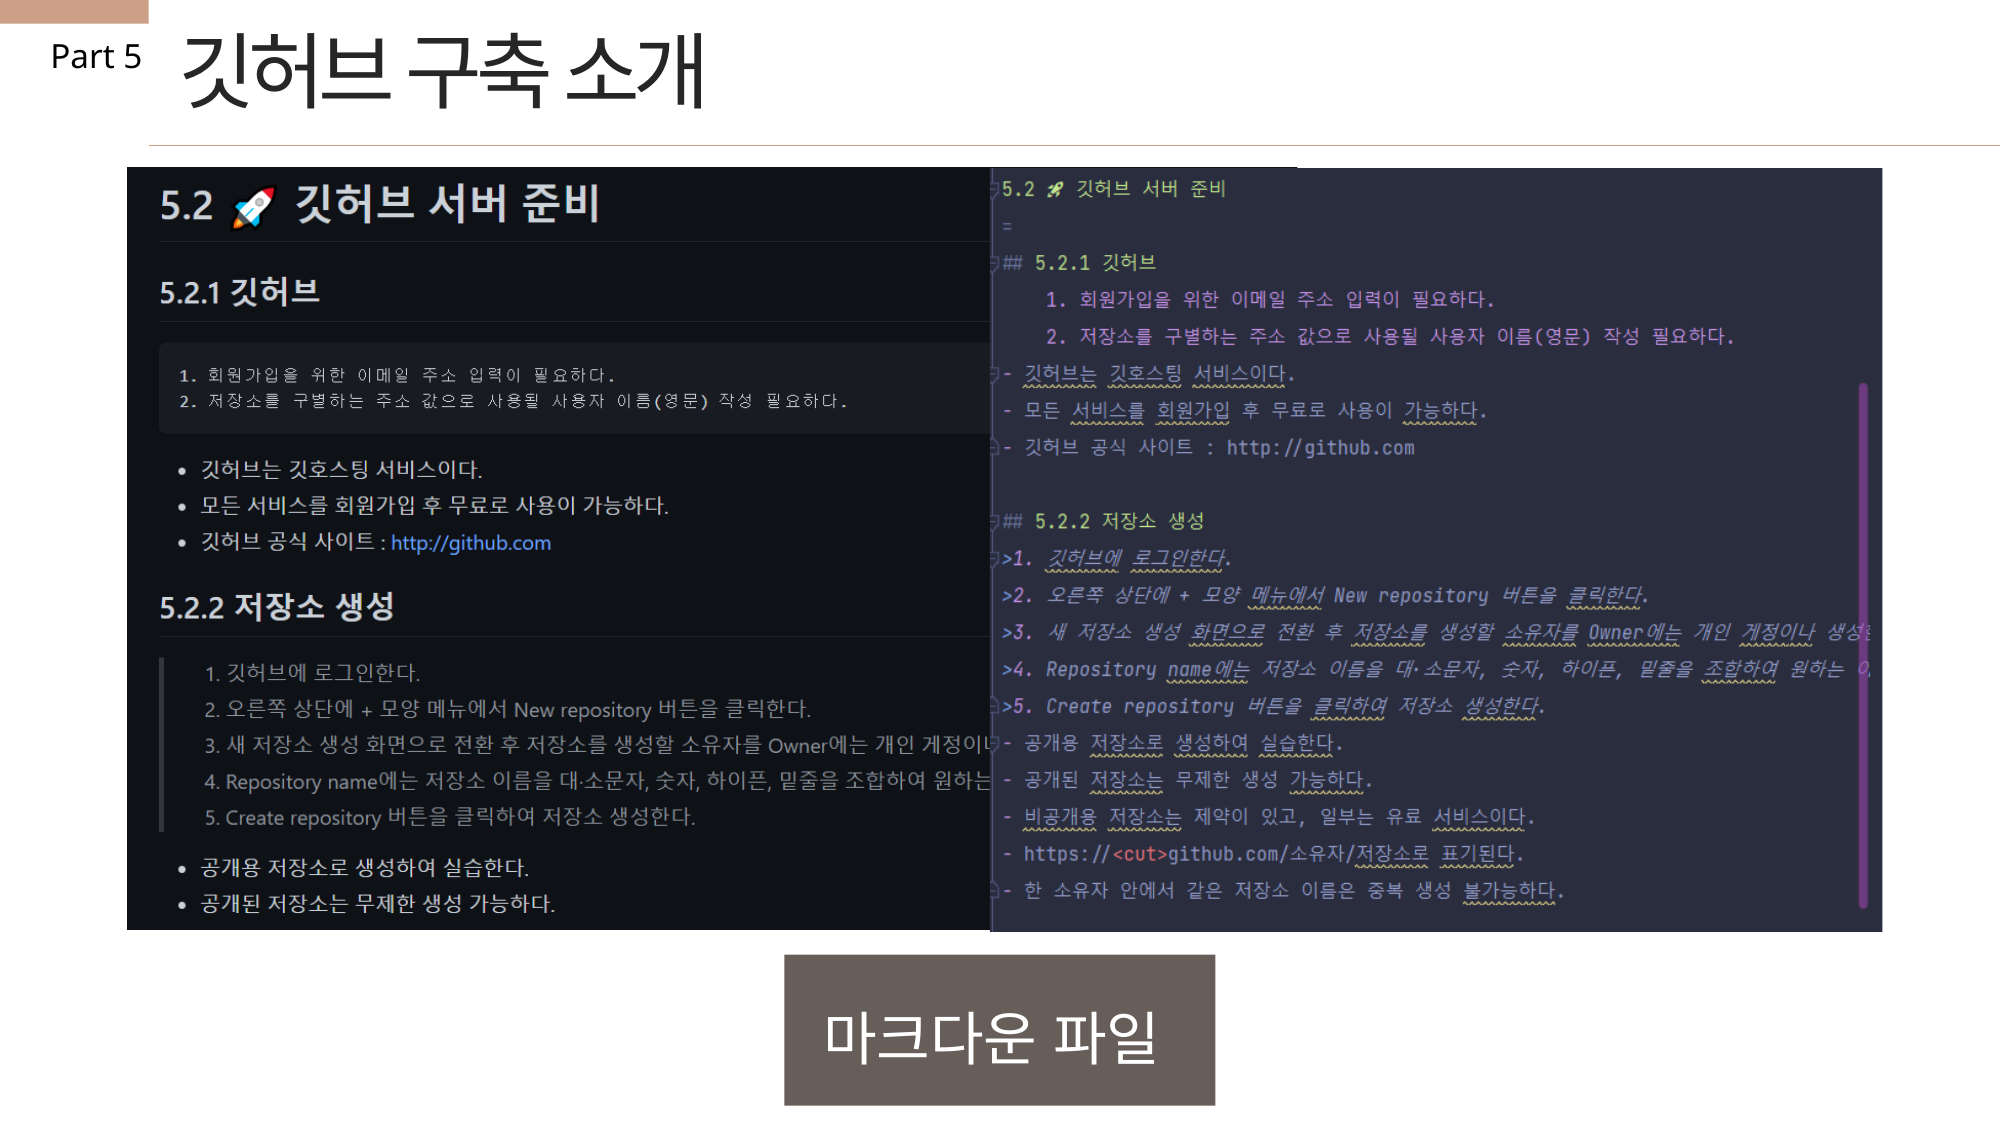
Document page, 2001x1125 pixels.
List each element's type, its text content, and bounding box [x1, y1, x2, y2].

text_box [0, 0, 150, 25]
text_box 마크다운 파일 [783, 954, 1216, 1107]
text_box Part 5 [35, 28, 158, 83]
picture [127, 167, 1883, 932]
text_box 깃허브 구축 소개 [163, 11, 726, 127]
